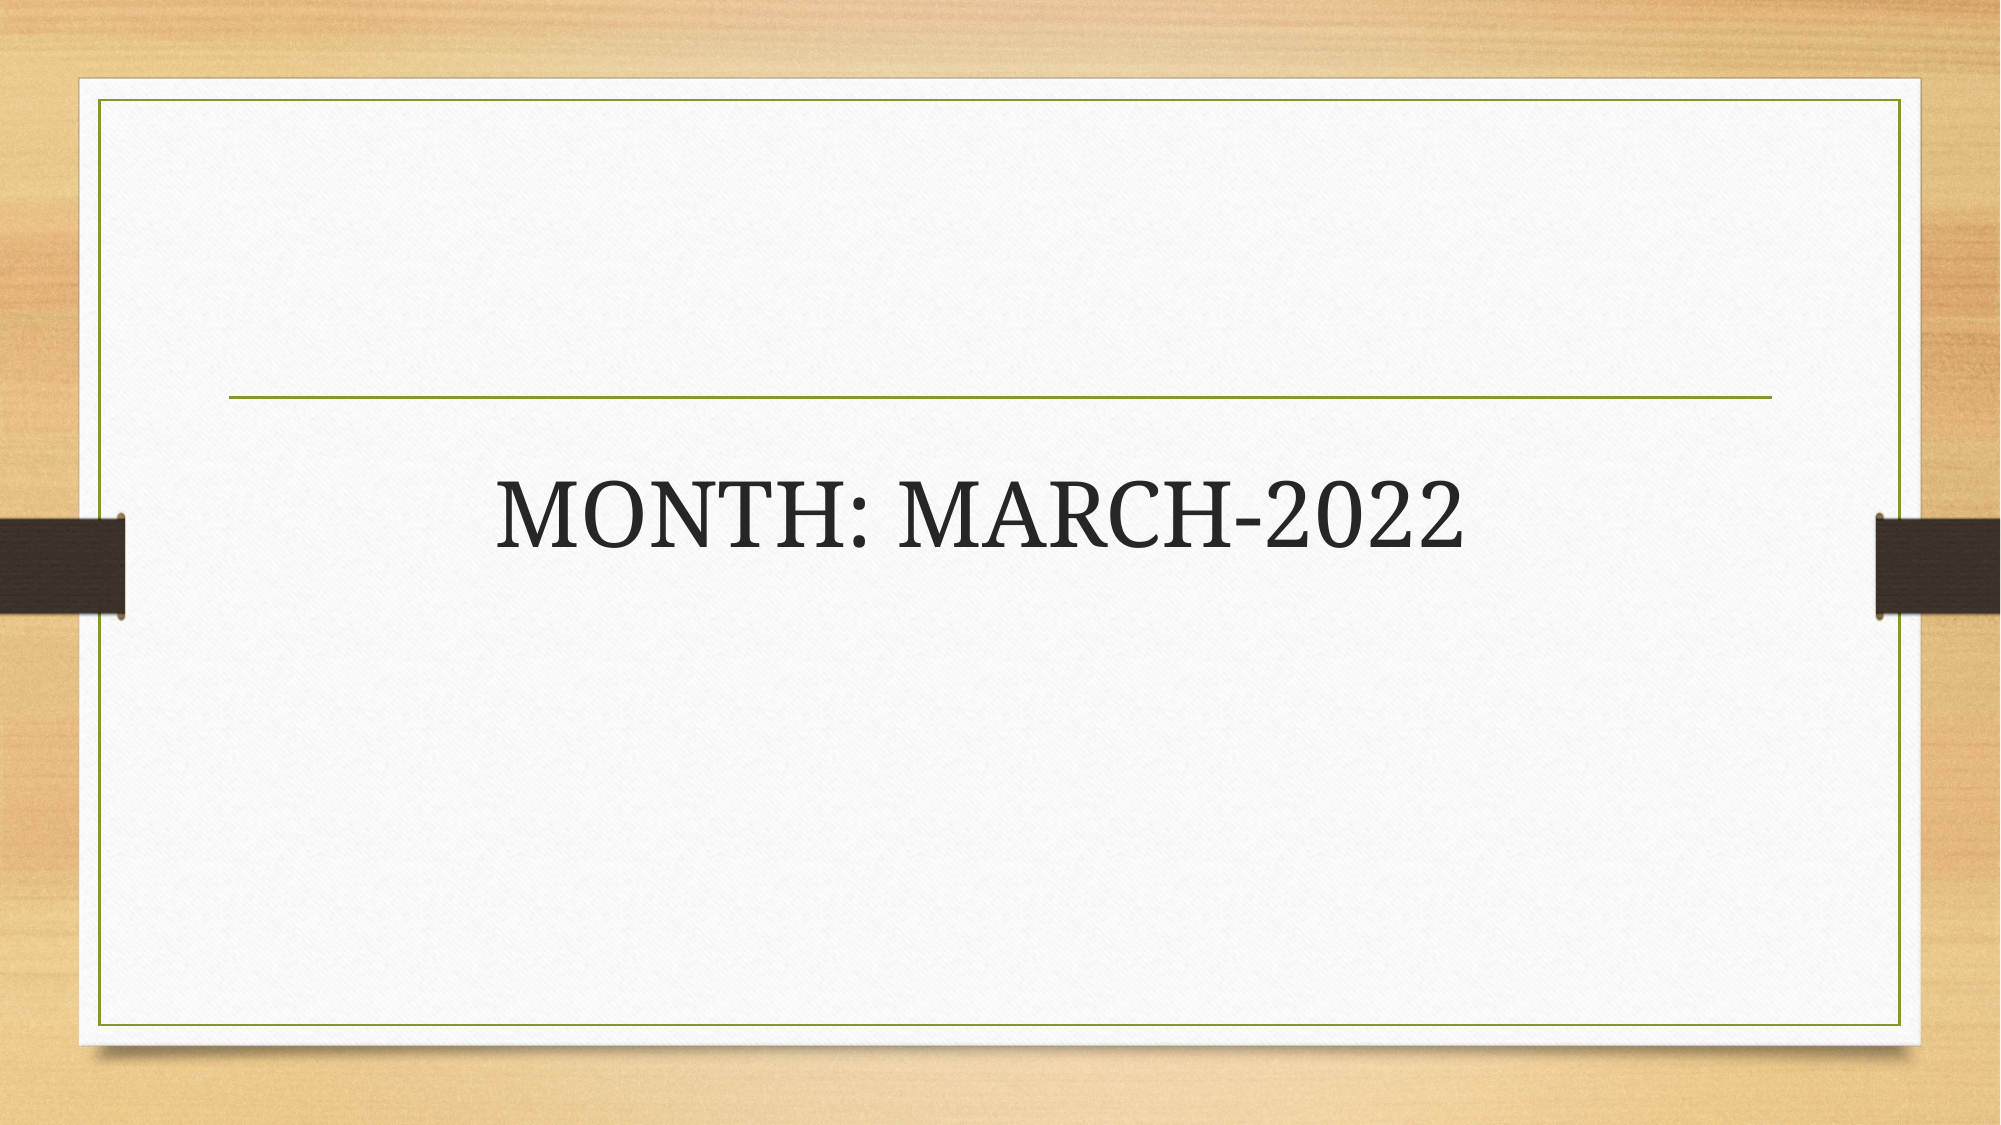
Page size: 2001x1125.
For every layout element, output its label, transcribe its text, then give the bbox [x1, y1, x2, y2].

title MONTH: MARCH-2022 [193, 403, 1769, 618]
picture [0, 0, 2001, 1125]
